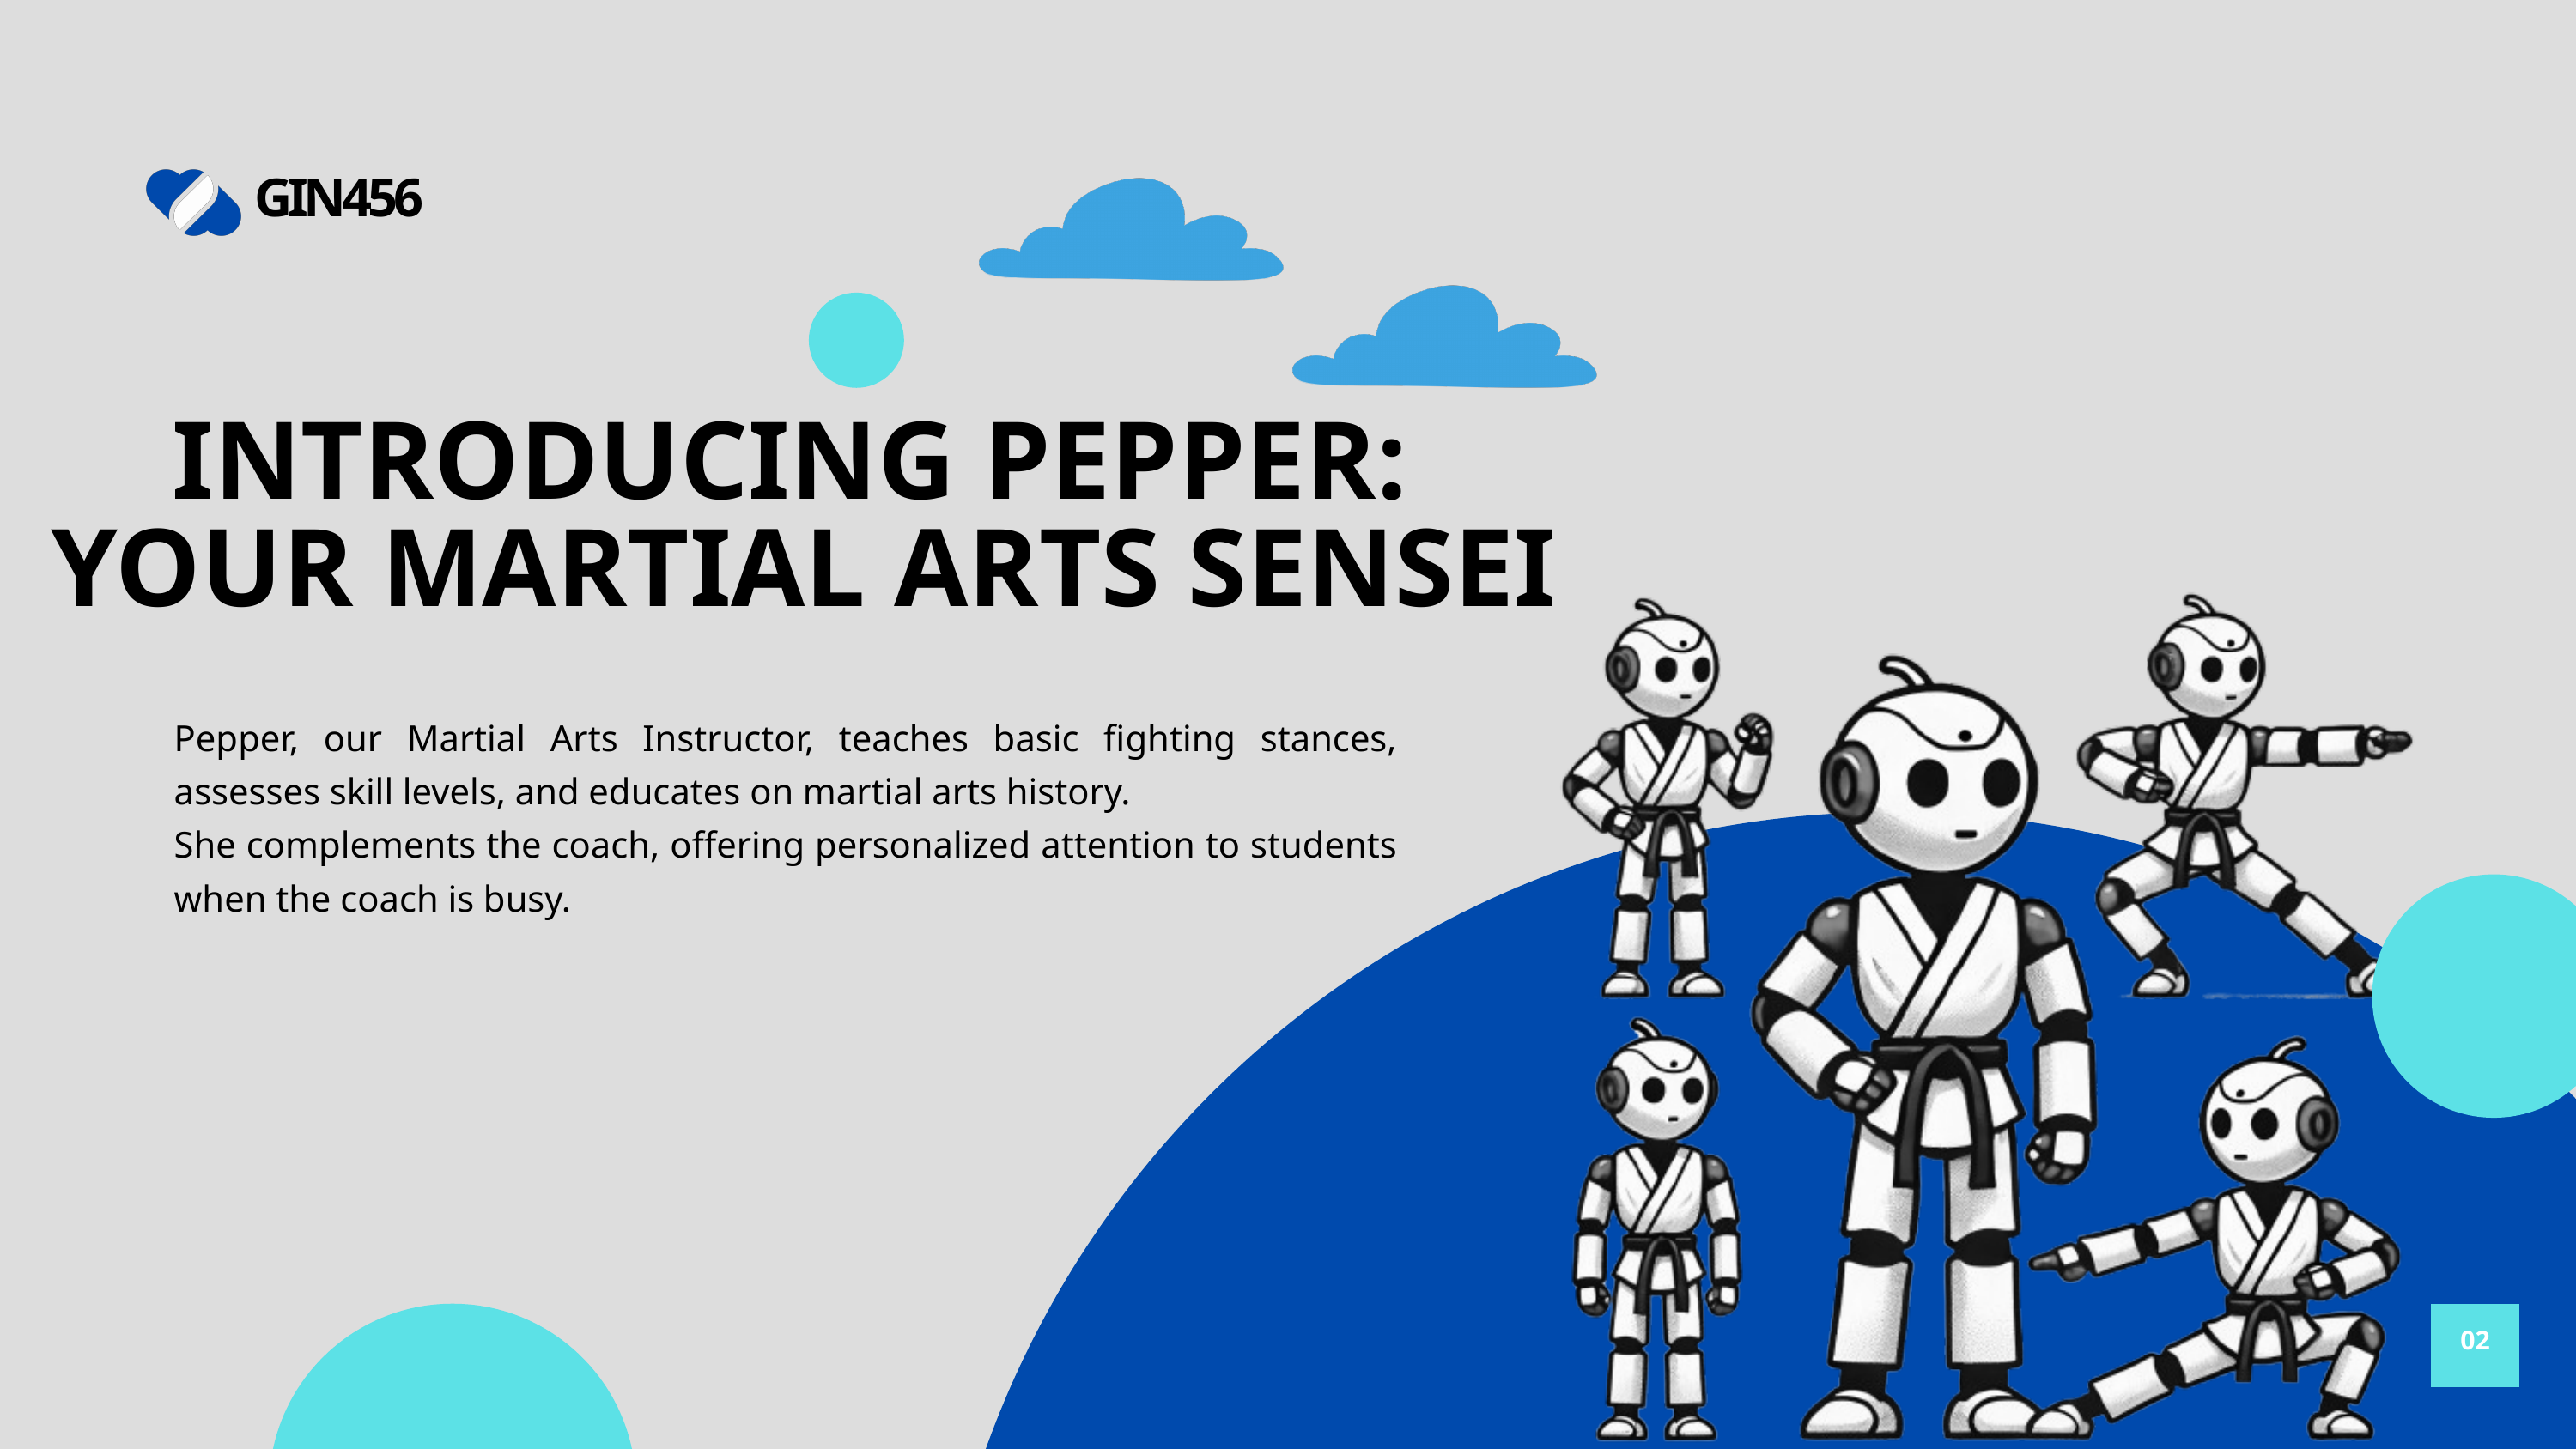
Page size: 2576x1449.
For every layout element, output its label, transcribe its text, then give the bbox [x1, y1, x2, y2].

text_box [2430, 1303, 2520, 1388]
text_box [1504, 582, 2432, 809]
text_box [269, 1303, 636, 1449]
text_box INTRODUCING PEPPER: YOUR MARTIAL ARTS SENSEI [25, 413, 1583, 628]
text_box [975, 173, 1288, 281]
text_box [2372, 874, 2576, 1119]
text_box Pepper, our Martial Arts Instructor, teaches basic fighting stances, assesses skill levels, and educates on martial arts history. She complements the coach, offering personalized attention to students when the coach is busy. [173, 704, 1398, 919]
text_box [929, 811, 2576, 1449]
text_box [1287, 280, 1601, 388]
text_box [808, 292, 905, 388]
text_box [144, 167, 513, 239]
